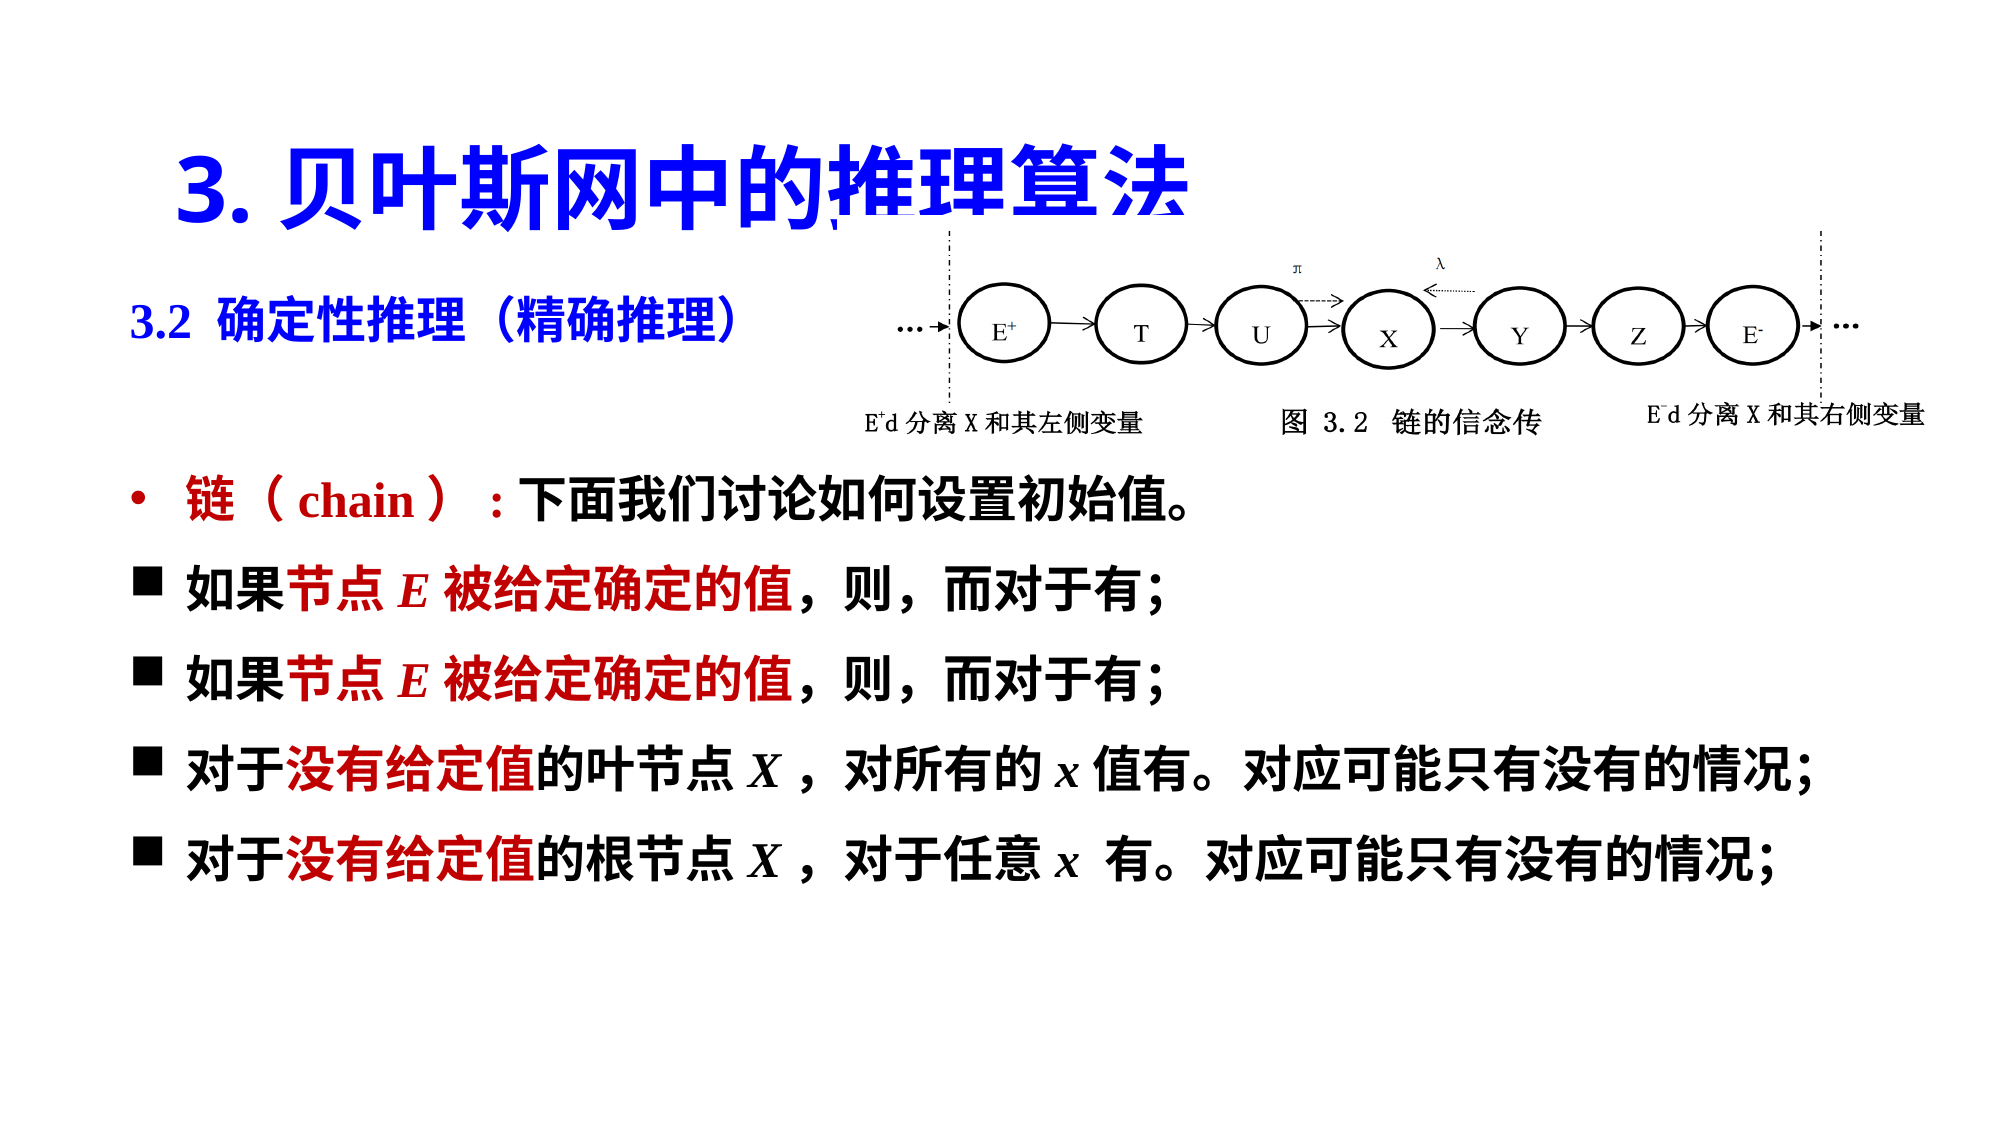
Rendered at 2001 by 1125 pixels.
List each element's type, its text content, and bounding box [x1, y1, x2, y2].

picture [836, 215, 1932, 454]
text_box 3.贝叶斯网中的推理算法 [160, 83, 1886, 302]
